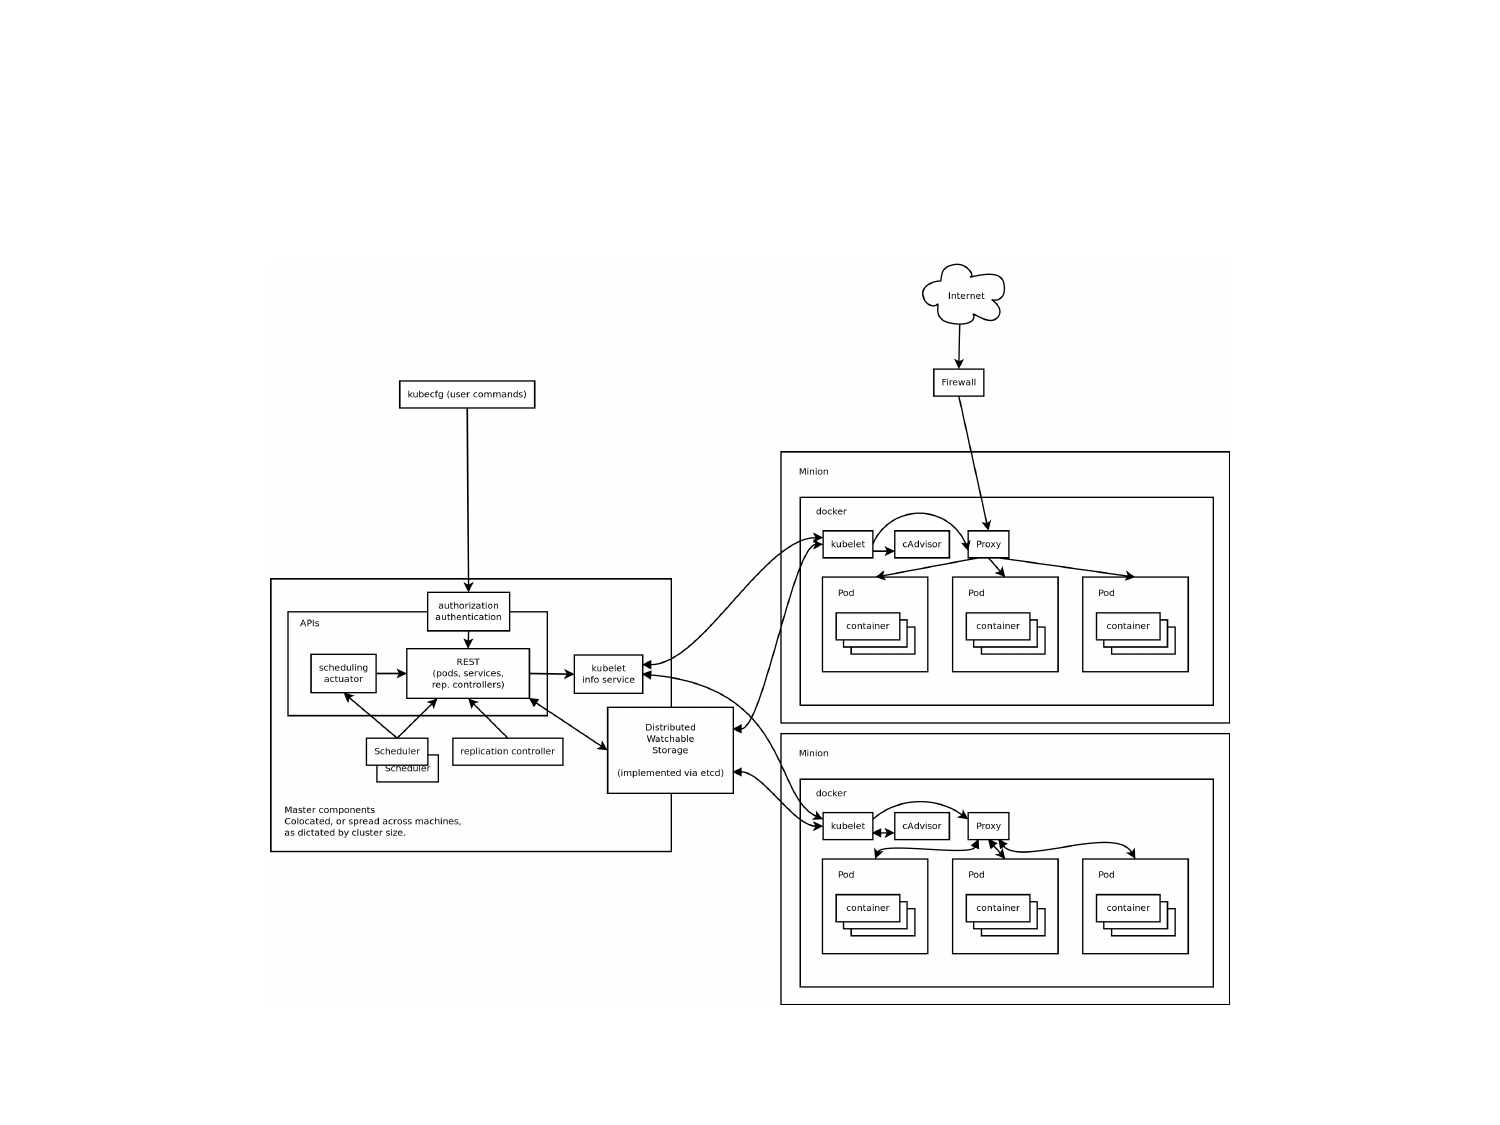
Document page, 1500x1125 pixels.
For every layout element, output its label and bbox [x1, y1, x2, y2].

list [74, 262, 1426, 1006]
